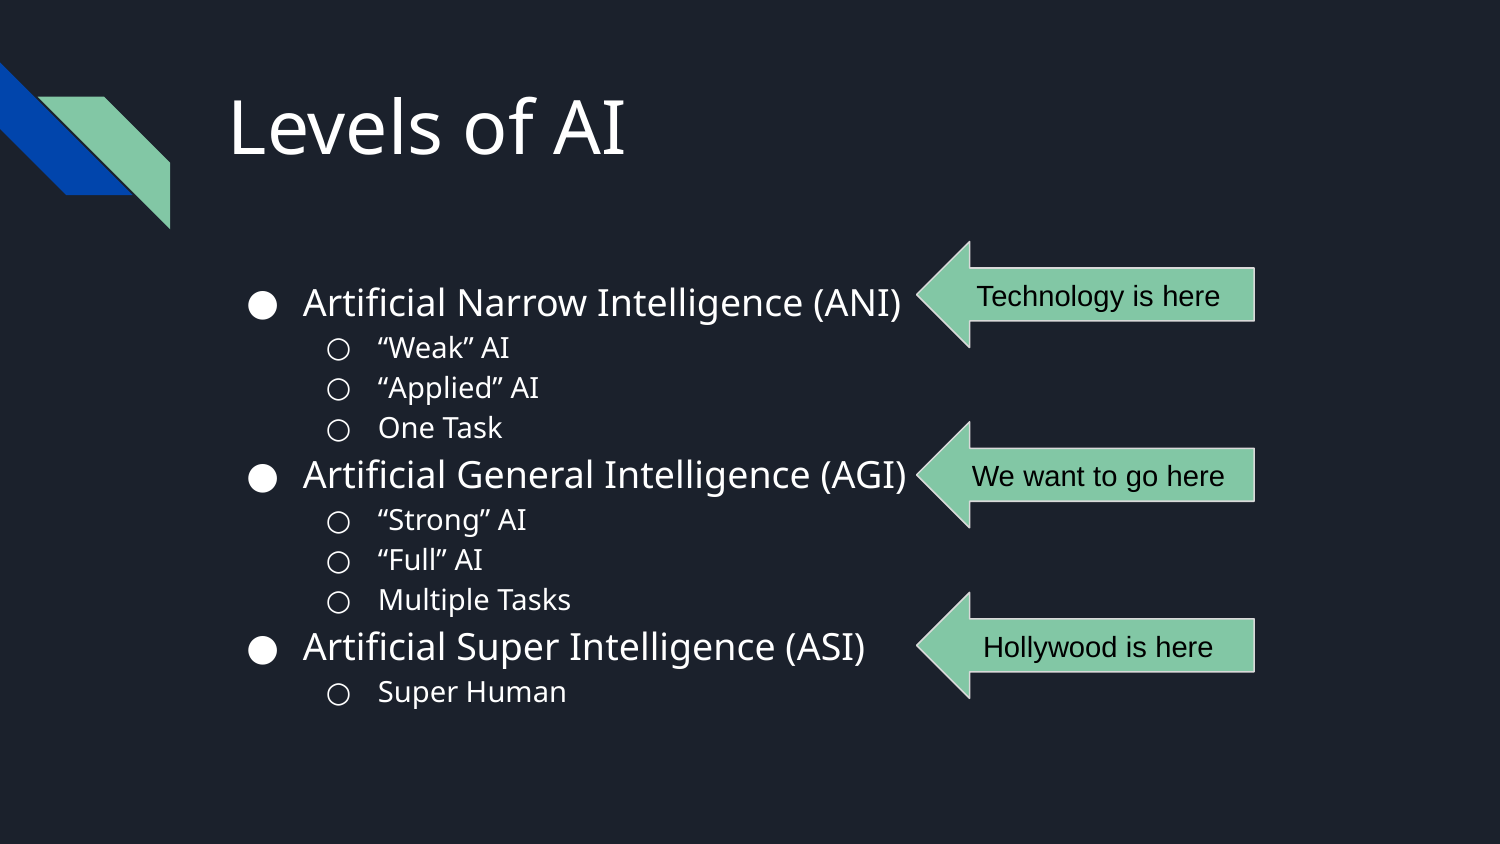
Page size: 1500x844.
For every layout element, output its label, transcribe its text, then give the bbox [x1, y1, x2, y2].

text_box Hollywood is here [916, 592, 1255, 699]
list Artificial Narrow Intelligence (ANI) “Weak” AI “Applied” AI One Task Artificial General Intelligence (AGI) “Strong” AI “Full” AI Multiple Tasks Artificial Super Intelligence (ASI) Super Human [212, 257, 1368, 735]
text_box We want to go here [916, 421, 1255, 528]
text_box Technology is here [916, 241, 1255, 348]
title Levels of AI [212, 64, 1368, 215]
